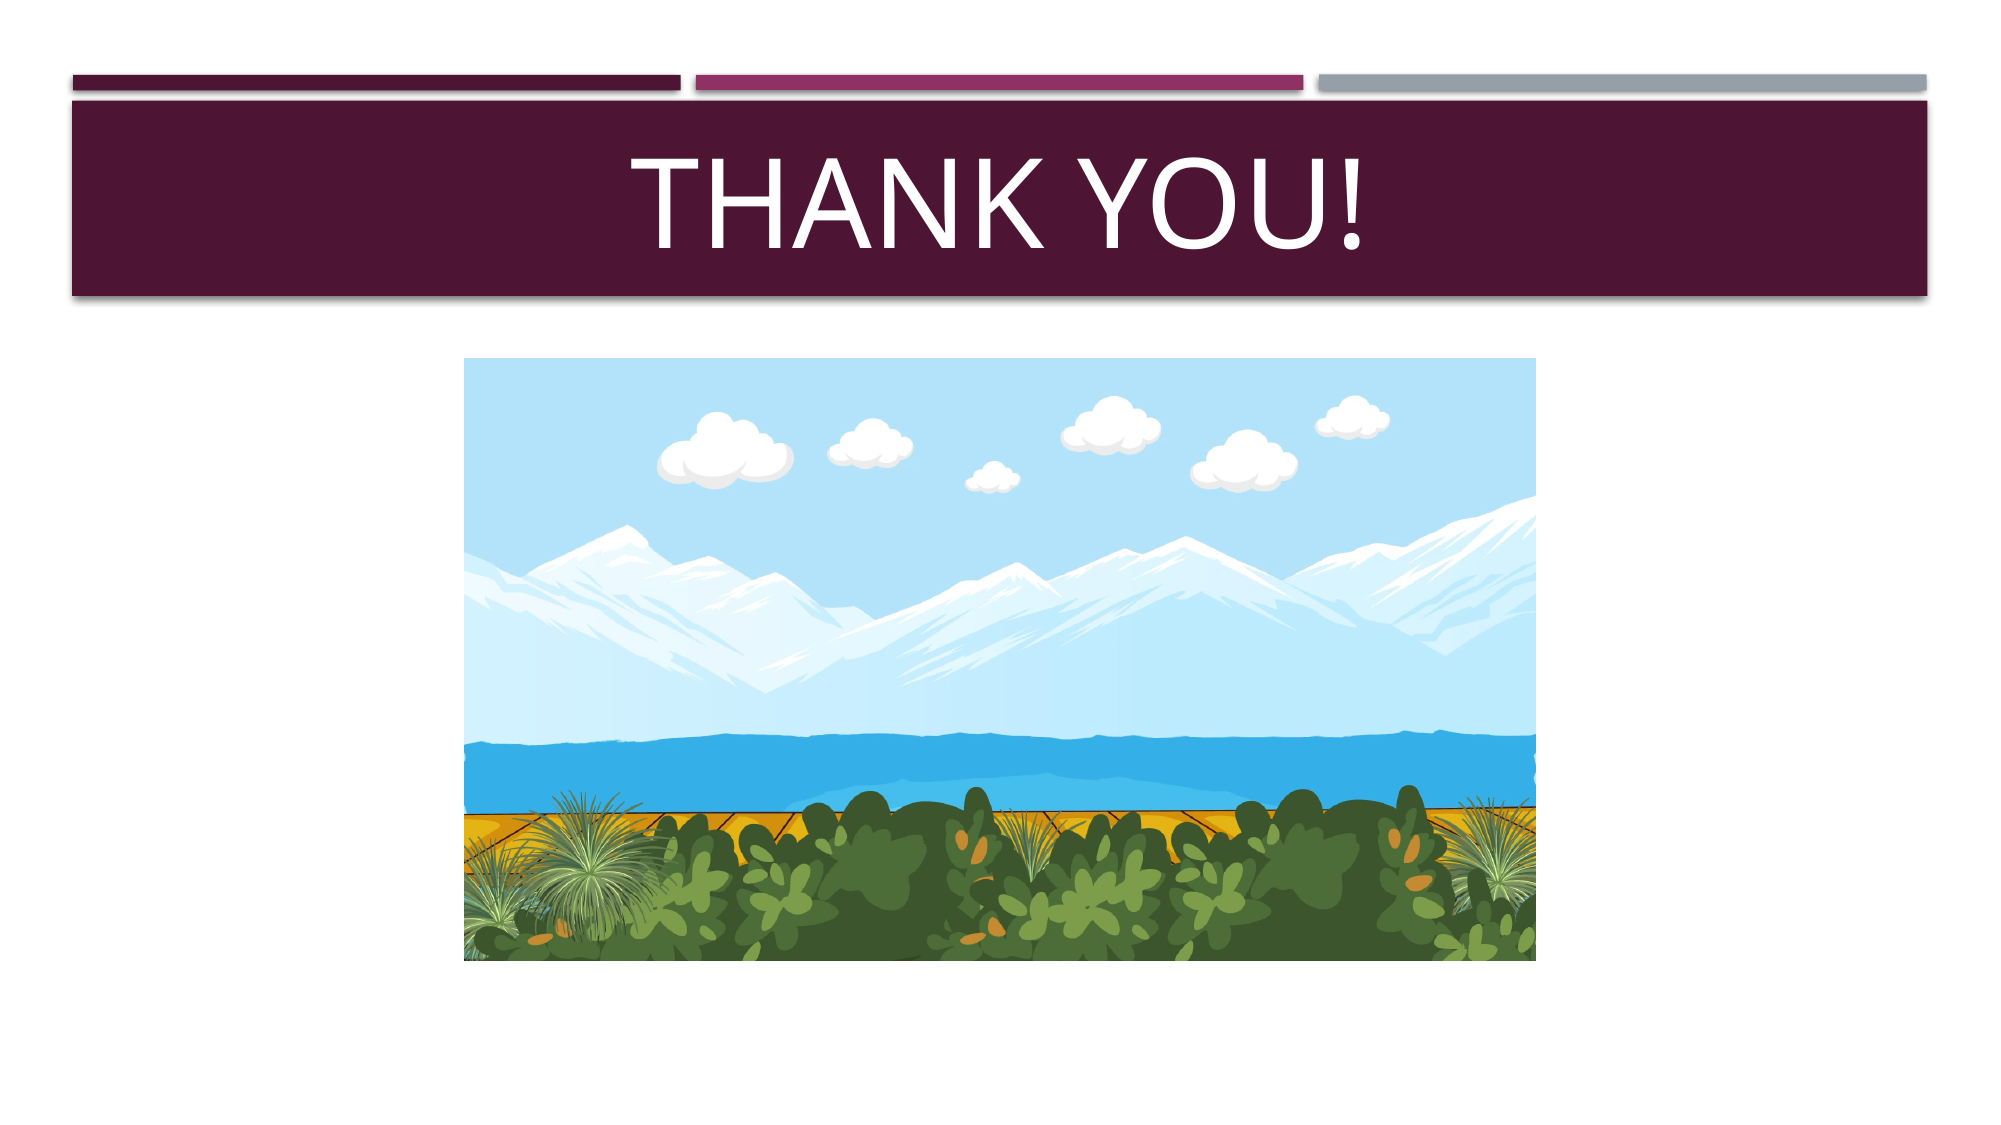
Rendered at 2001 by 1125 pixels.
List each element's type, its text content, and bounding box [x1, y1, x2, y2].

title THANK YOU! [95, 115, 1905, 282]
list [462, 357, 1537, 962]
